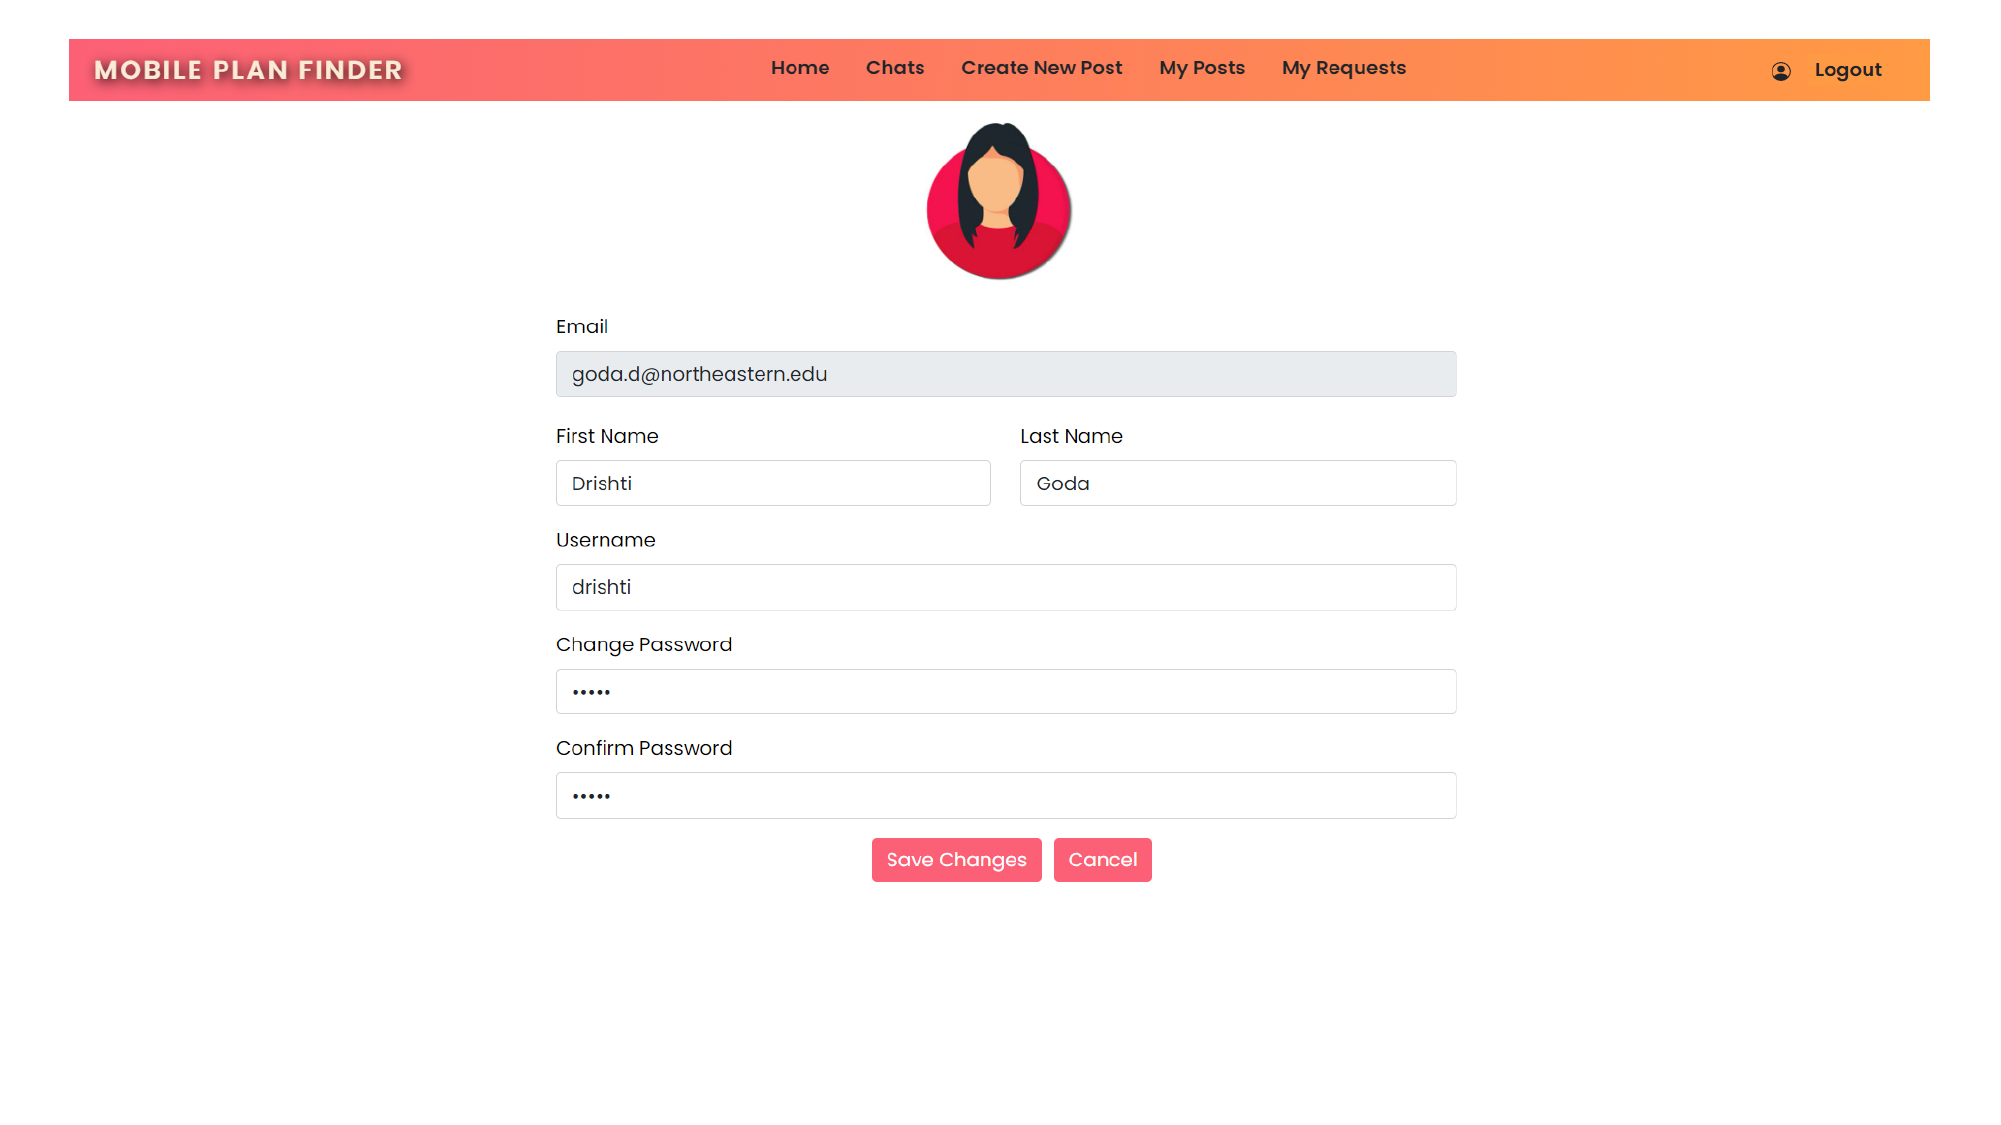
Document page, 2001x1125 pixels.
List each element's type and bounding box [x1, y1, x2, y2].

picture [69, 39, 1930, 1086]
